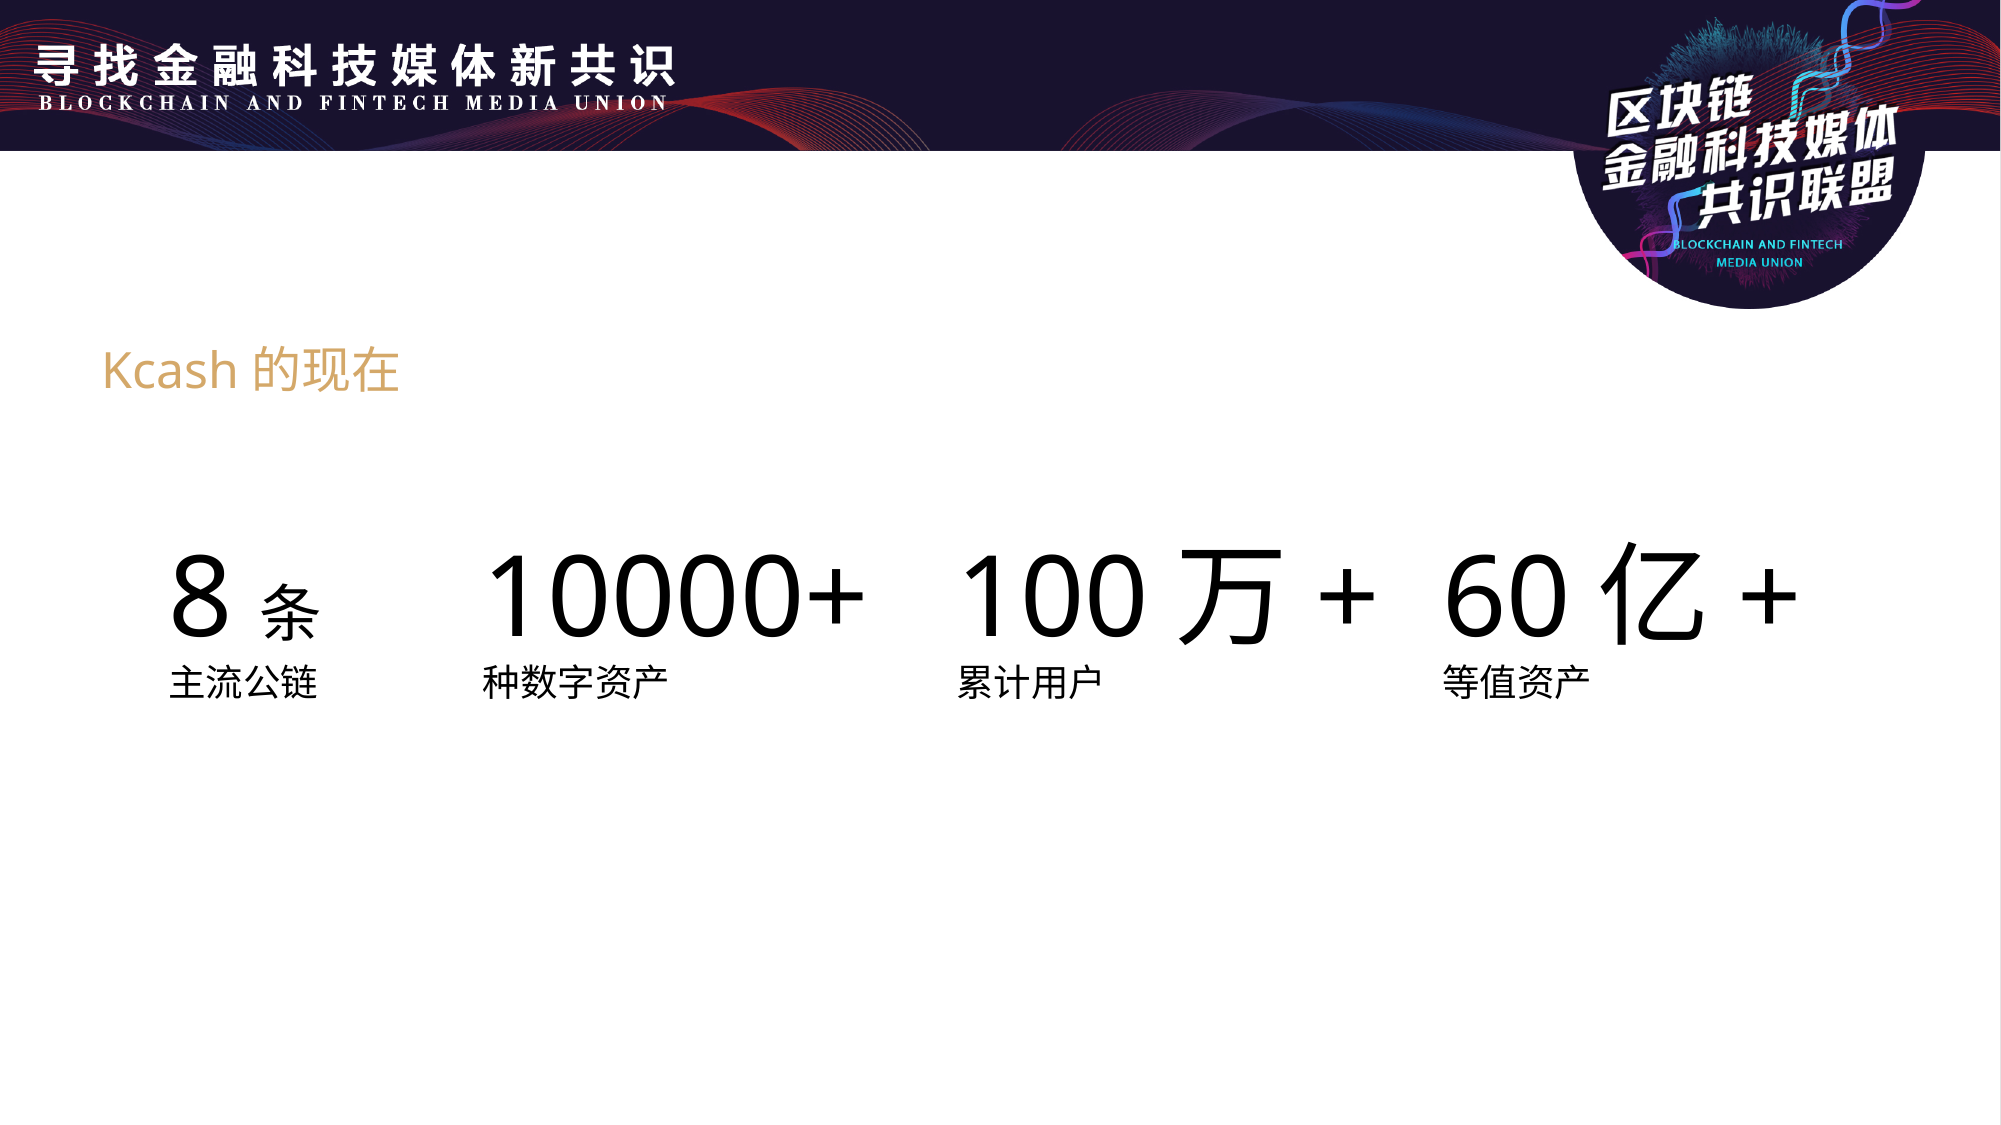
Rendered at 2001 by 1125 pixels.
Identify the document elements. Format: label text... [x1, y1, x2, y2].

text_box Kcash的现在 [94, 301, 1616, 407]
text_box 8条 主流公链 [160, 516, 330, 712]
text_box 10000+ 种数字资产 [475, 516, 877, 712]
text_box 60亿+ 等值资产 [1434, 516, 1809, 712]
text_box 100万+ 累计用户 [948, 516, 1387, 712]
picture [0, 0, 2001, 1125]
